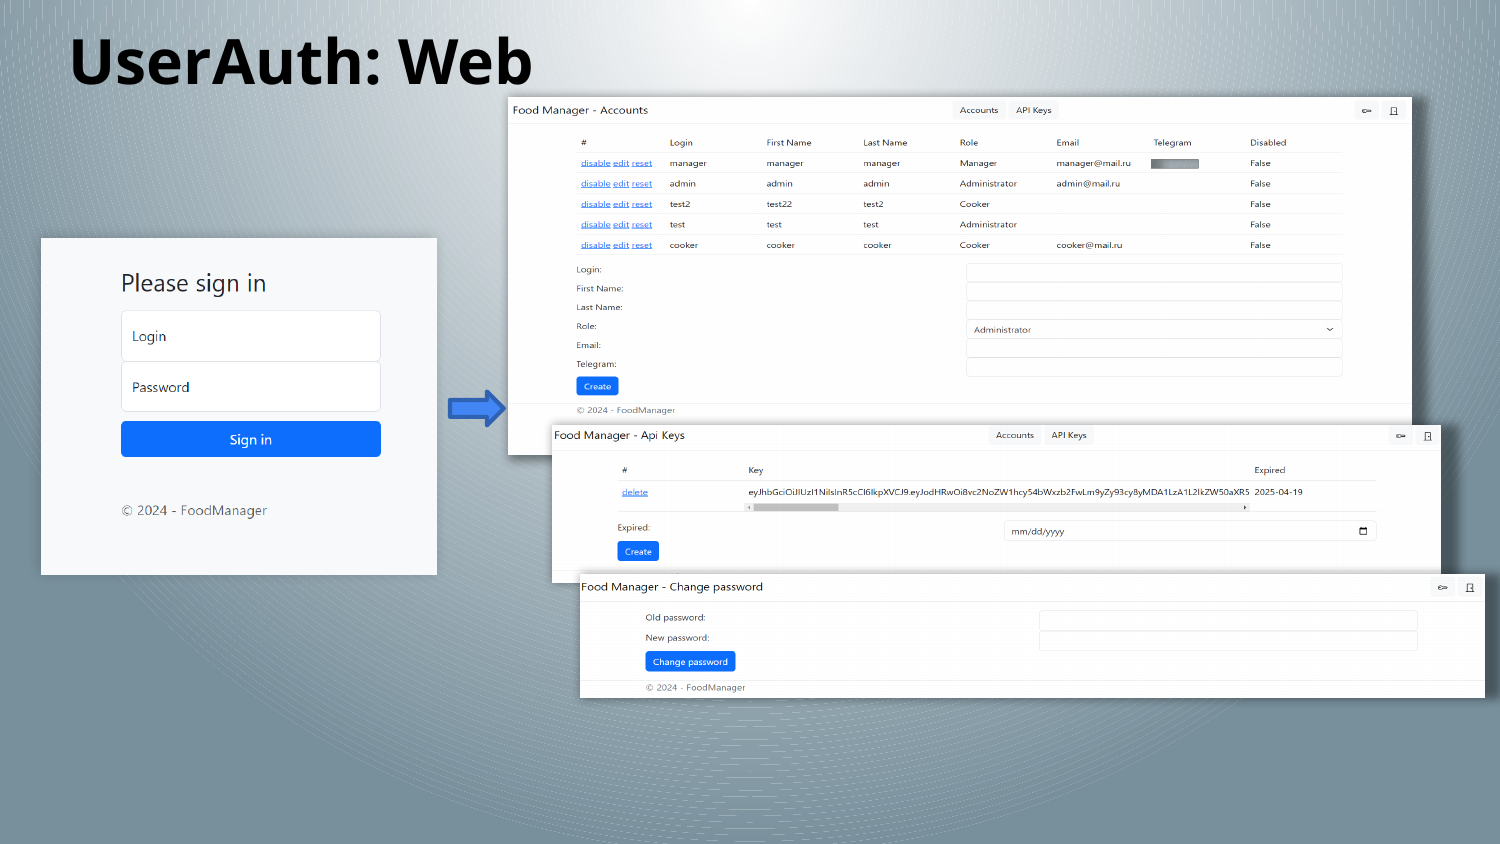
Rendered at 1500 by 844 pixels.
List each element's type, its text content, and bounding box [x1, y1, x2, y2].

title UserAuth: Web [53, 7, 1452, 102]
picture [508, 97, 1486, 699]
picture [40, 238, 437, 575]
text_box [447, 389, 503, 428]
